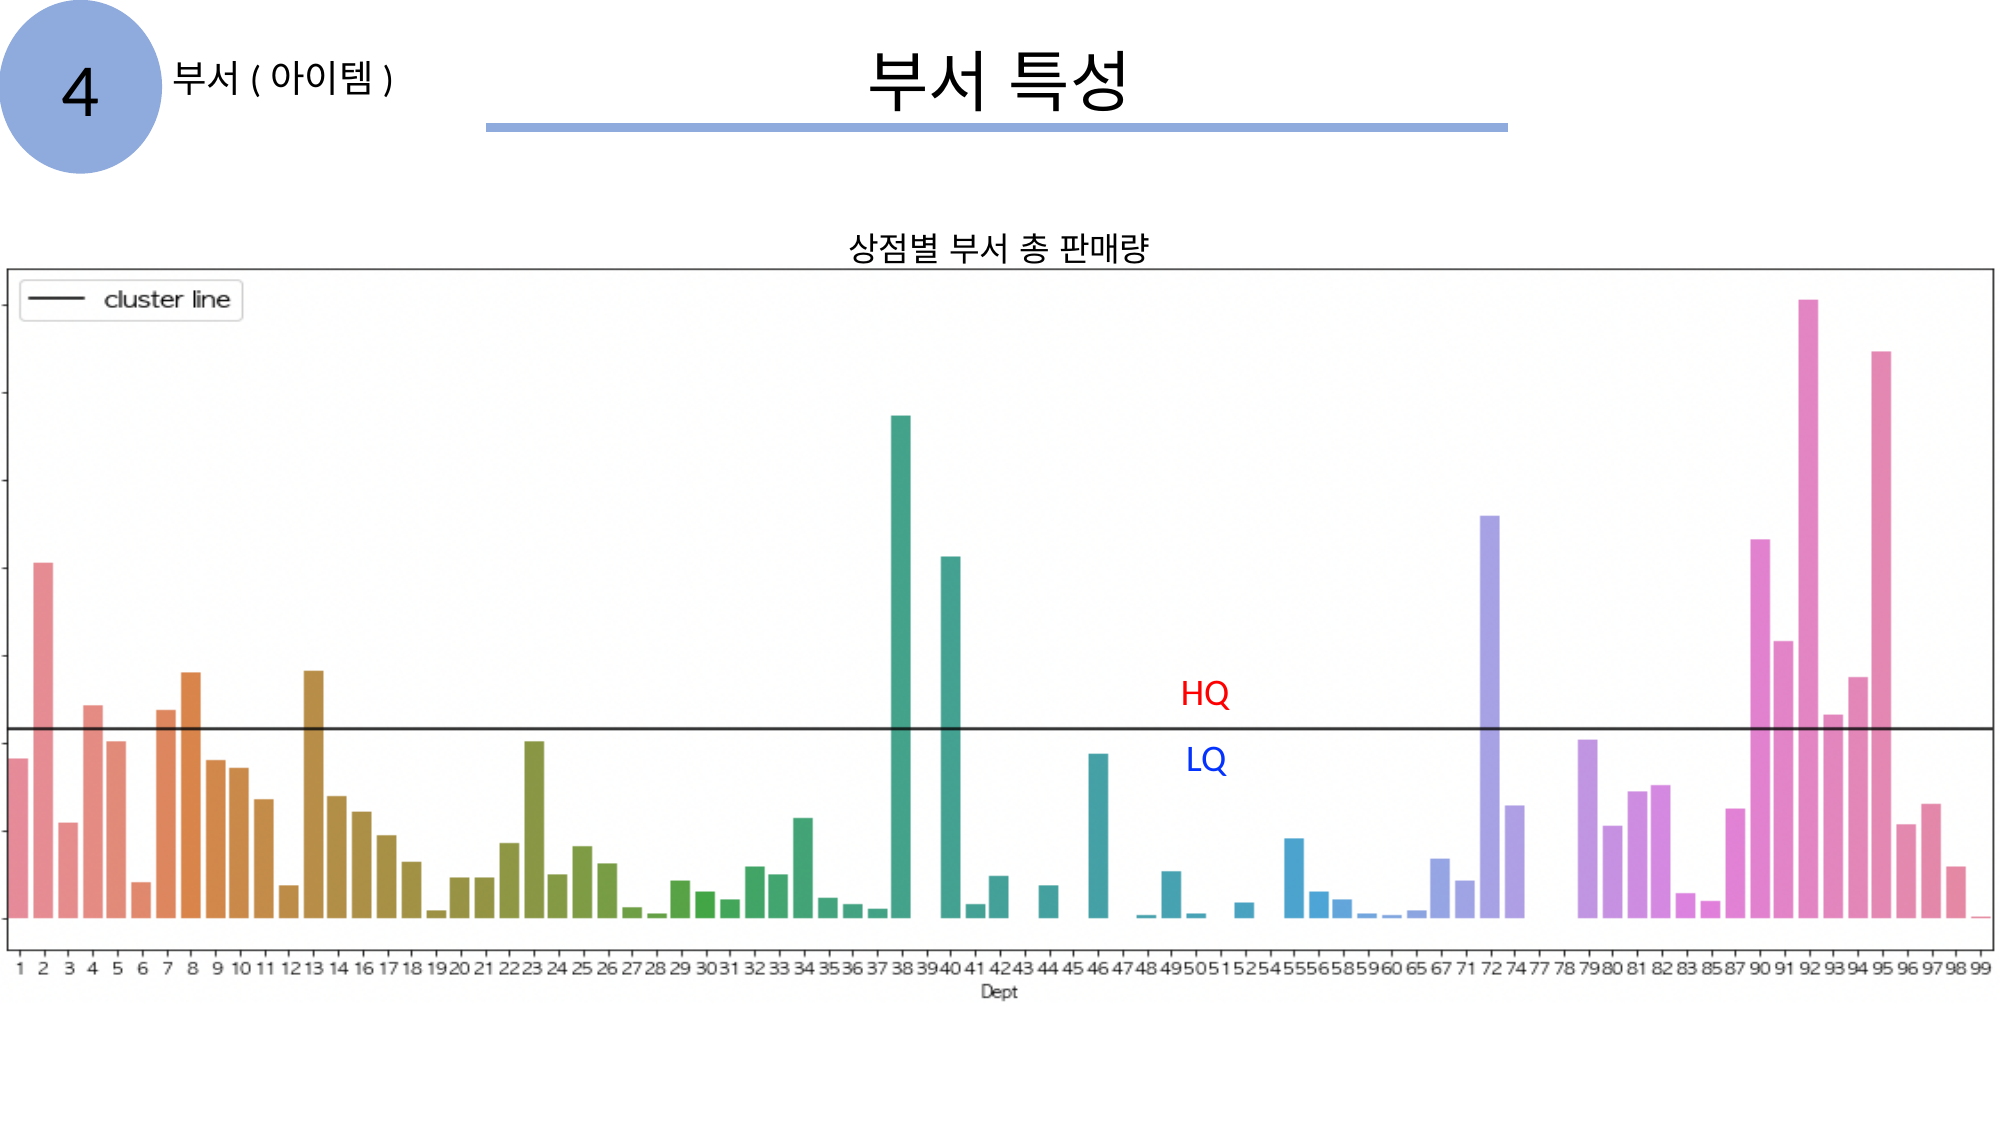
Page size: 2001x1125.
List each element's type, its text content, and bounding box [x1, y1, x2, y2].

text_box [486, 123, 1508, 132]
text_box 4 [0, 0, 160, 174]
picture [0, 264, 2000, 1003]
text_box 상점별 부서 총 판매량 [7, 220, 1992, 264]
text_box 부서 특성 [305, 32, 1694, 128]
text_box 부서(아이템) [111, 47, 455, 108]
